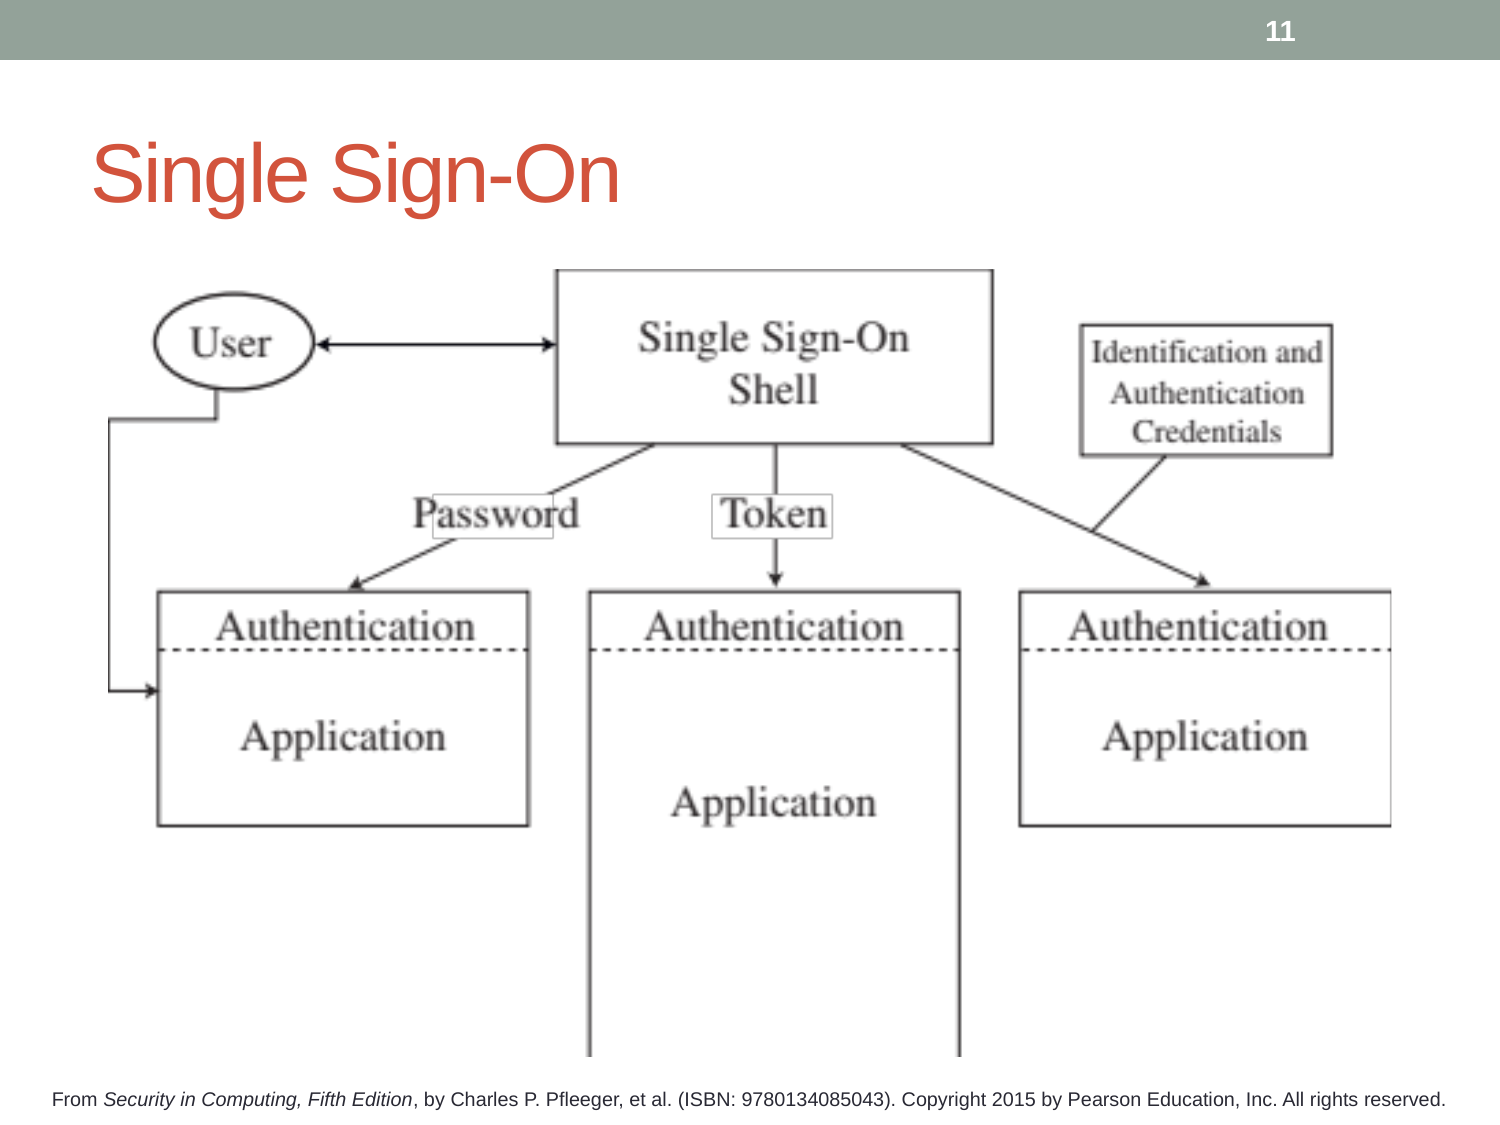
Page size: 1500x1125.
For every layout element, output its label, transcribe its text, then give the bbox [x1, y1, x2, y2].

title Single Sign-On [75, 87, 1425, 250]
slide_number 11 [1250, 3, 1425, 57]
footer From Security in Computing, Fifth Edition, by Charles P. Pfleeger, et al. (ISBN: 9780134085043). Copyright 2015 by Pearson Education, Inc. All rights reserved. [0, 1071, 1500, 1125]
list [107, 269, 1392, 1065]
